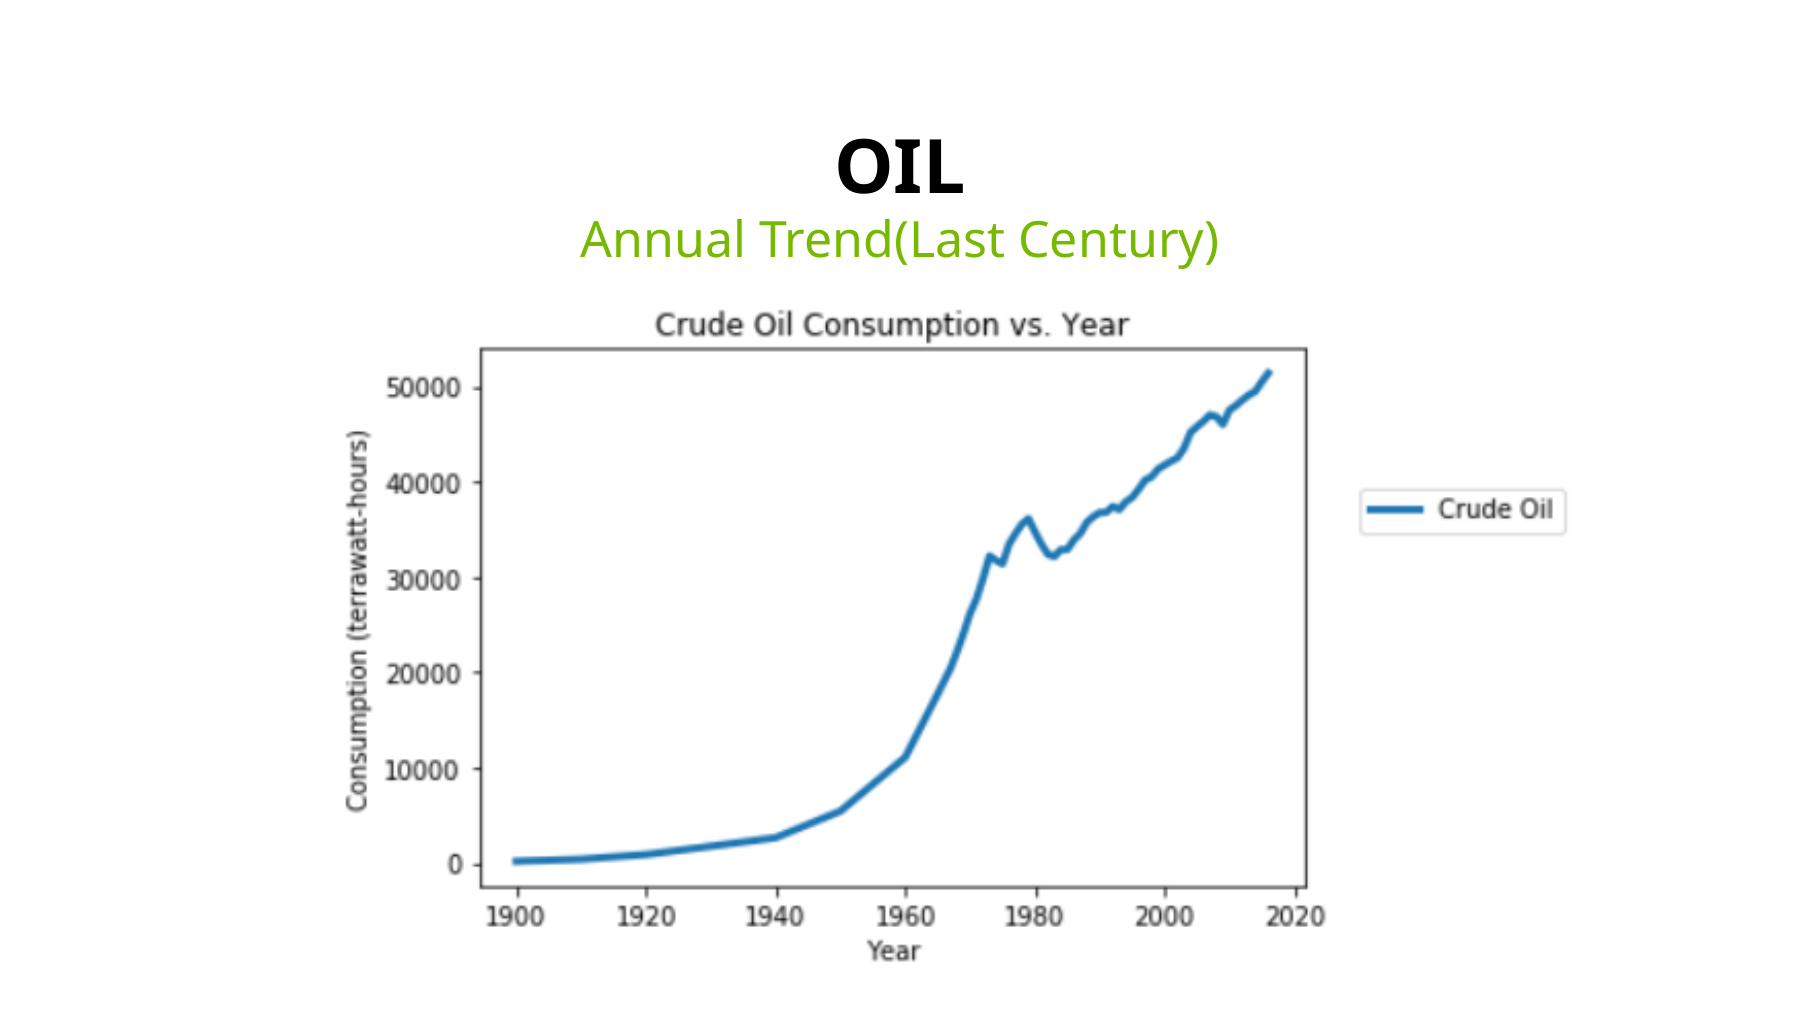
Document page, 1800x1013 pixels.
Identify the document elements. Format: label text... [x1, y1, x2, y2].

list Annual Trend(Last Century) [81, 206, 1719, 294]
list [258, 292, 1694, 995]
title oil [81, 120, 1719, 206]
